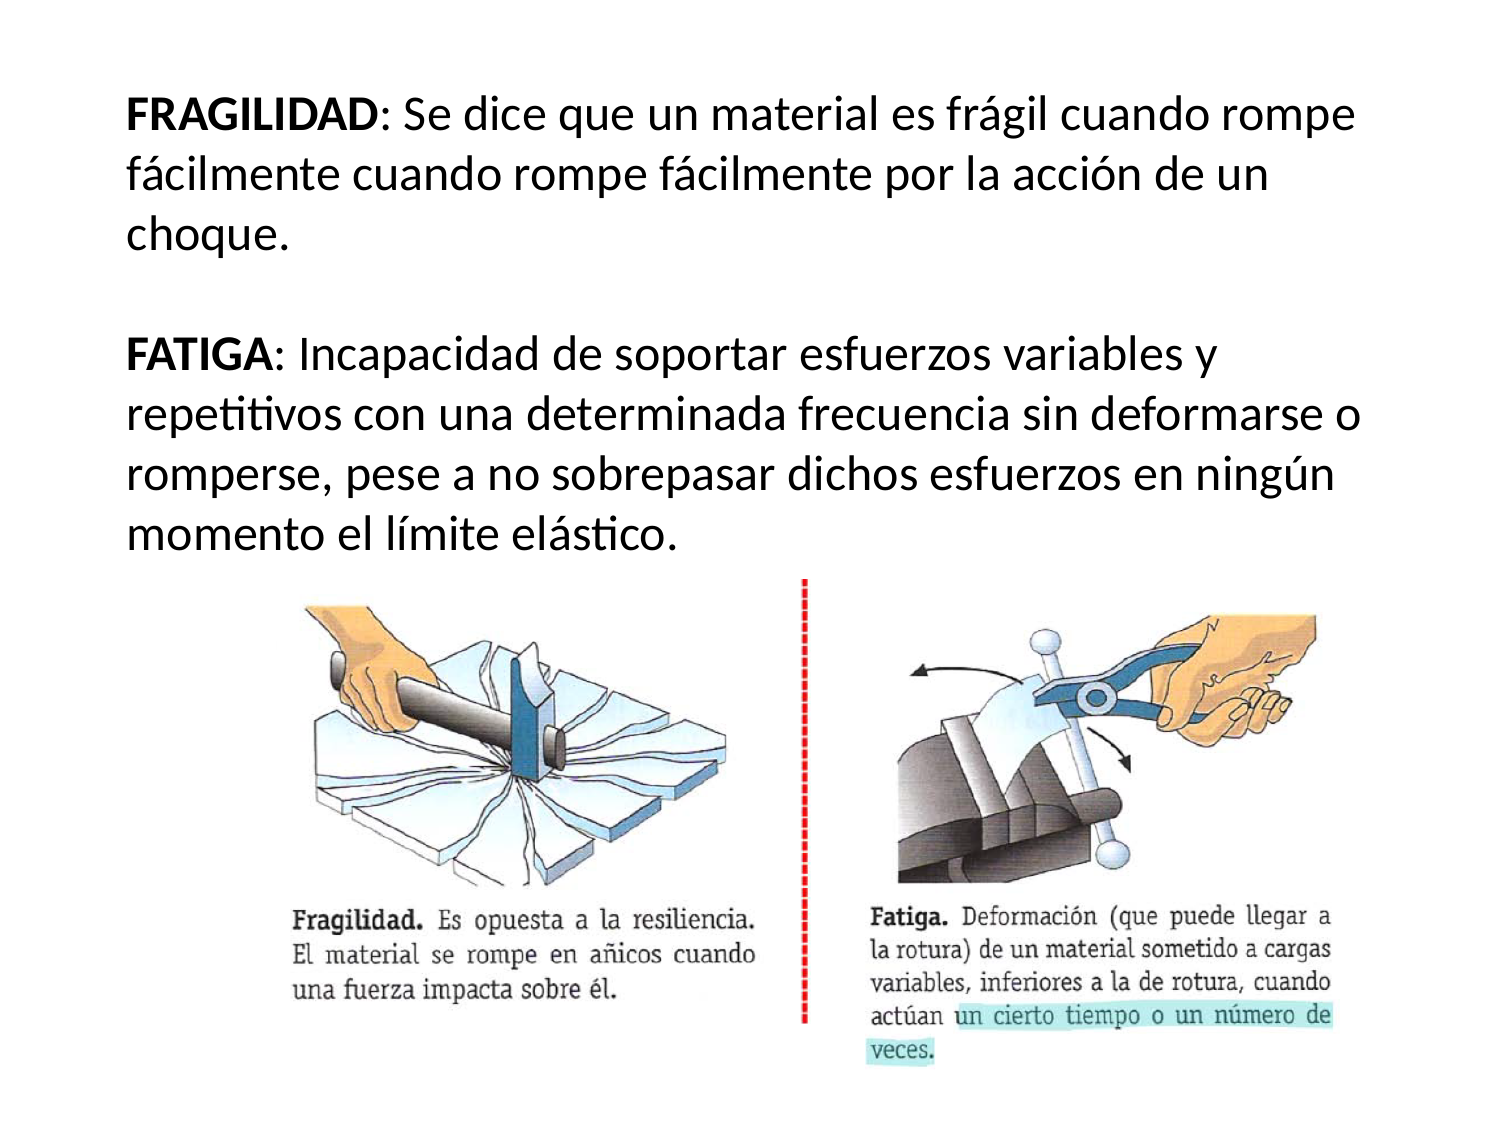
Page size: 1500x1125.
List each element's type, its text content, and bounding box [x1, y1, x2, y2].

text_box FRAGILIDAD: Se dice que un material es frágil cuando rompe fácilmente cuando rompe fácilmente por la acción de un choque. FATIGA: Incapacidad de soportar esfuerzos variables y repetitivos con una determinada frecuencia sin deformarse o romperse, pese a no sobrepasar dichos esfuerzos en ningún momento el límite elástico. [112, 72, 1424, 568]
picture [276, 579, 811, 1025]
picture [856, 586, 1346, 1072]
